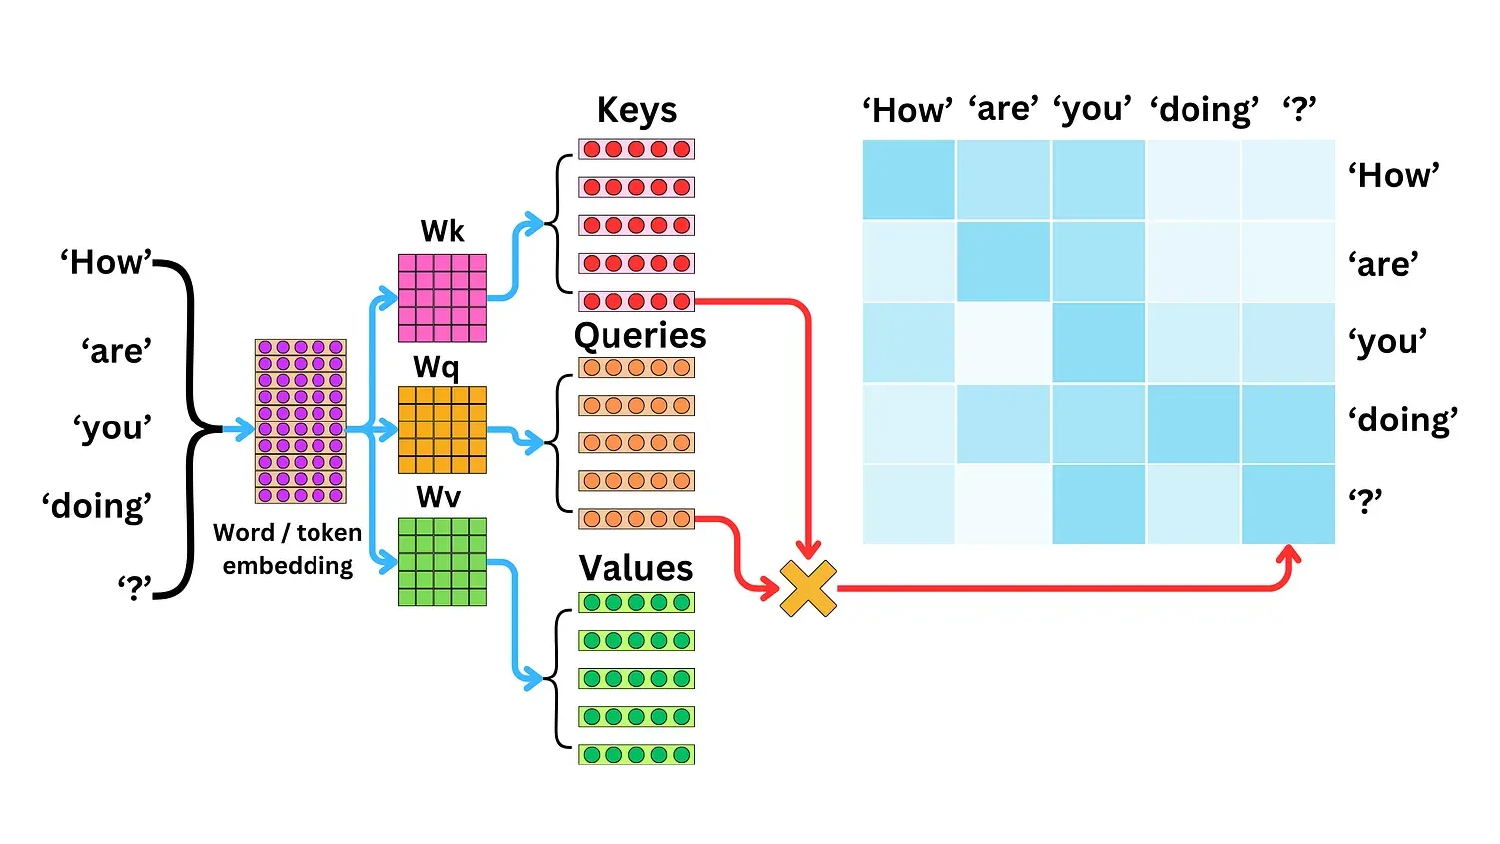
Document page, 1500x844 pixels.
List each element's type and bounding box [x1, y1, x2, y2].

picture [24, 78, 1476, 765]
